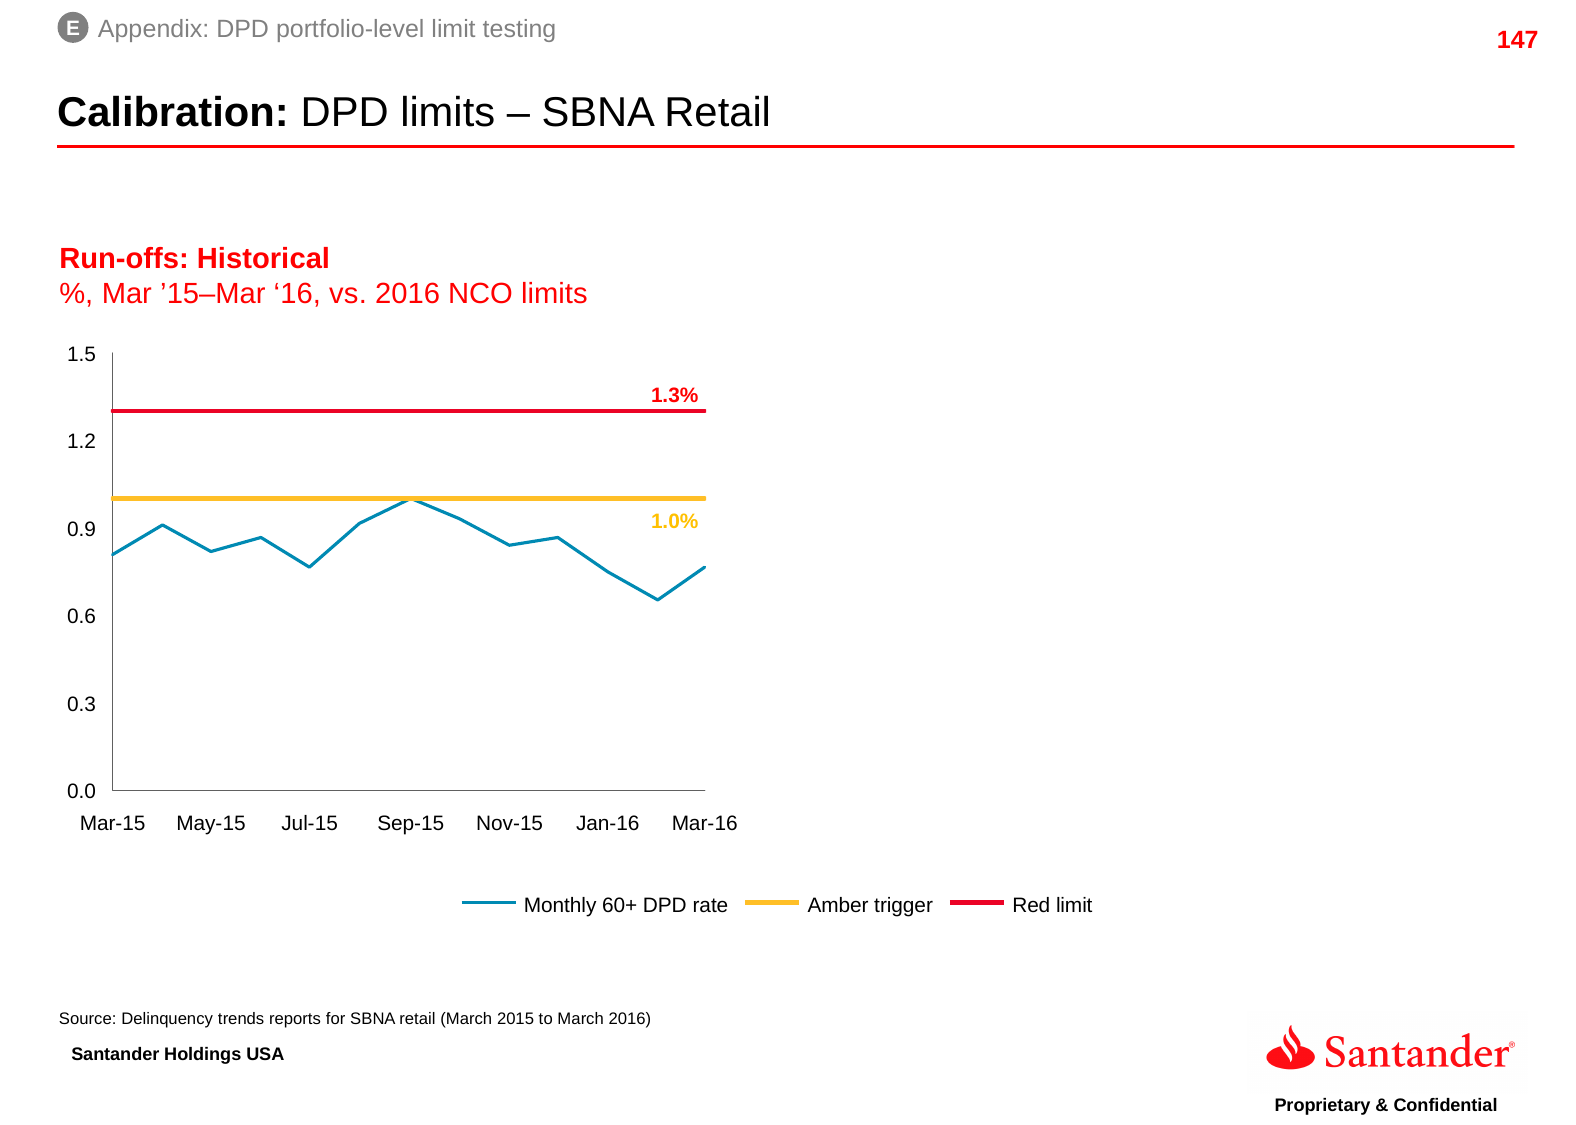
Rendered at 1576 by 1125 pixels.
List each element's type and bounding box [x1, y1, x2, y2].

text_box [1012, 891, 1094, 917]
list [57, 74, 1479, 146]
text_box [176, 809, 246, 835]
text_box [476, 809, 543, 835]
text_box [671, 809, 738, 835]
text_box [807, 891, 934, 917]
text_box [377, 809, 445, 835]
text_box [57, 11, 561, 44]
text_box [59, 239, 786, 310]
text_box [576, 809, 640, 835]
text_box [59, 1007, 998, 1028]
picture [1247, 1011, 1528, 1094]
text_box [281, 809, 338, 835]
text_box [67, 330, 721, 808]
text_box [523, 891, 729, 917]
text_box [79, 809, 146, 835]
